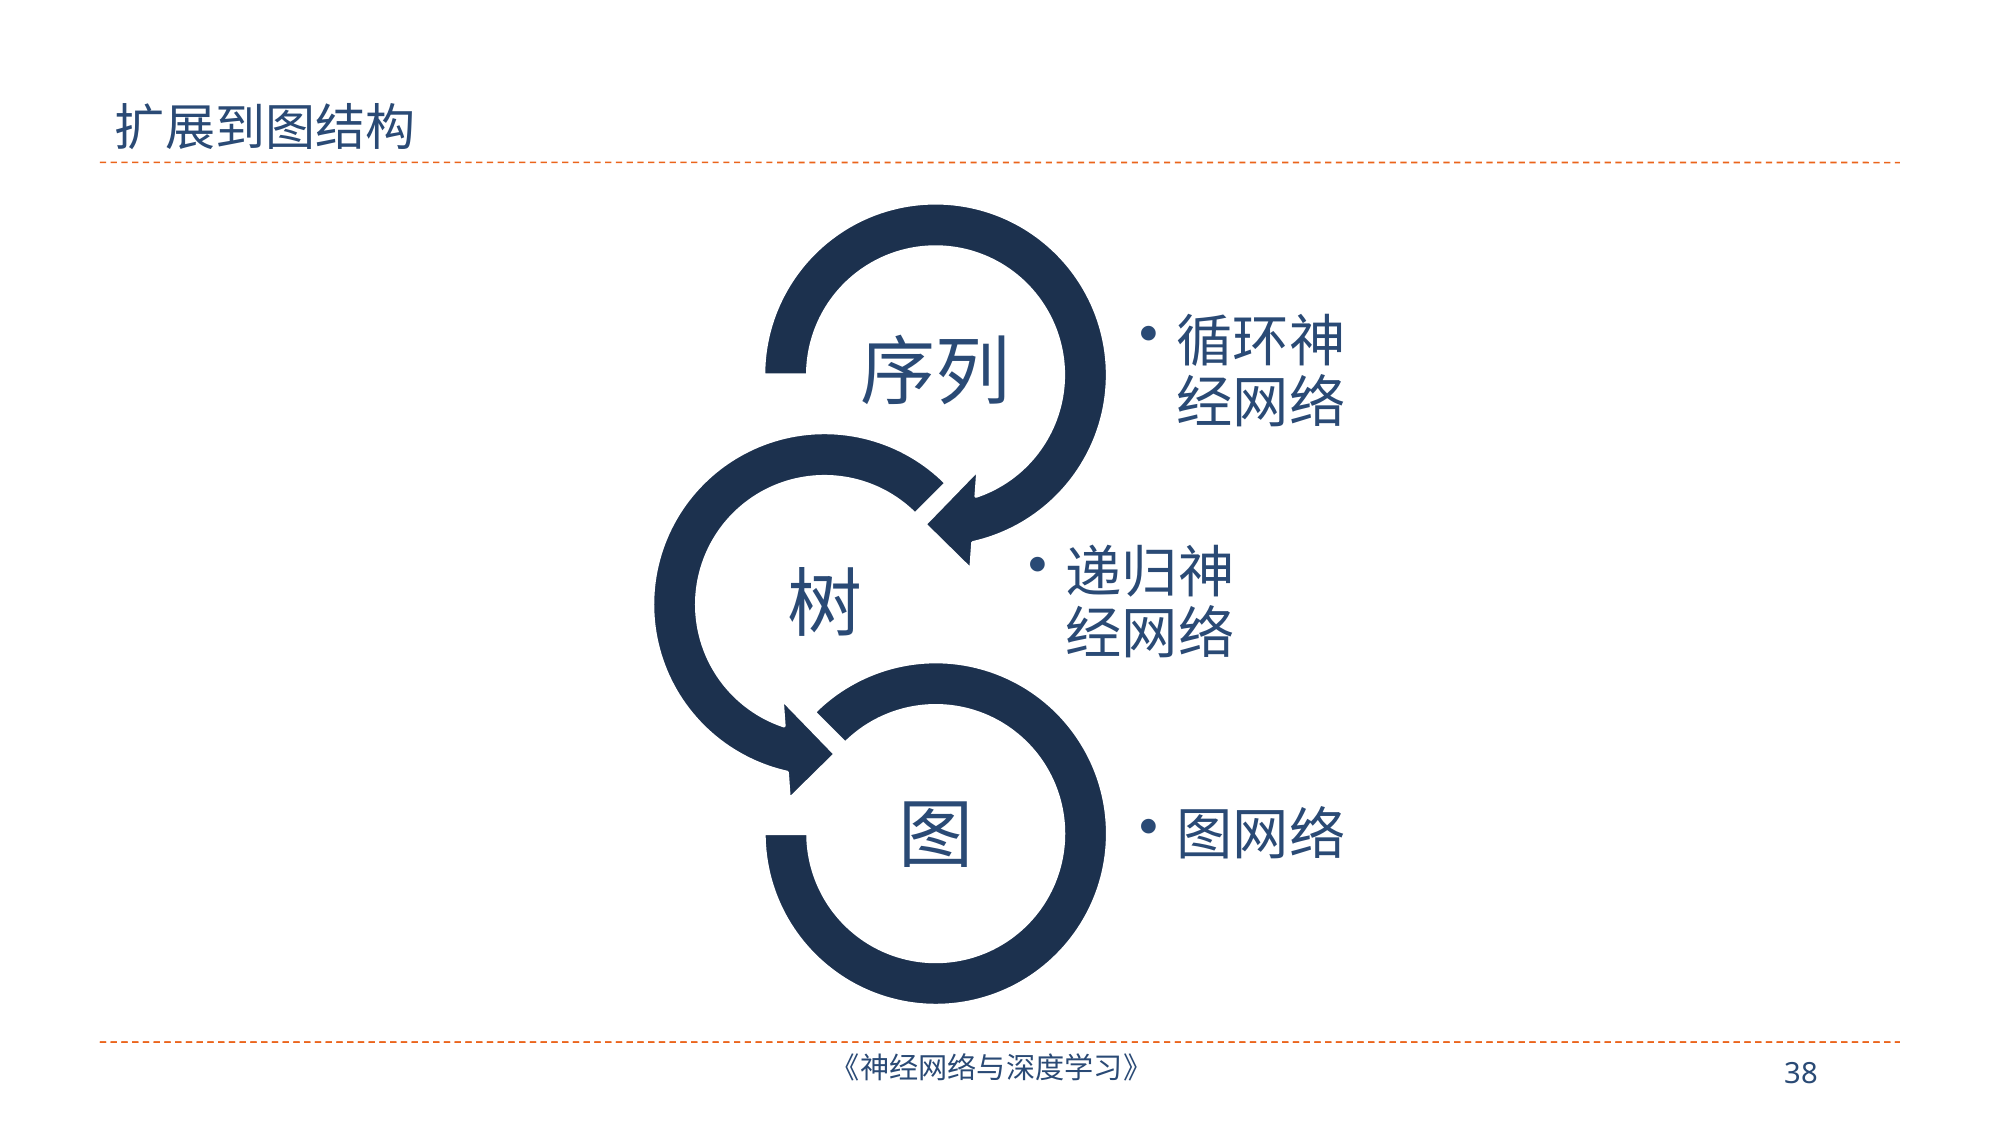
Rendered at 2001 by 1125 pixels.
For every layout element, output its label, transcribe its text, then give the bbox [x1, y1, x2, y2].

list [99, 174, 1901, 1006]
title 扩展到图结构 [99, 24, 1900, 164]
